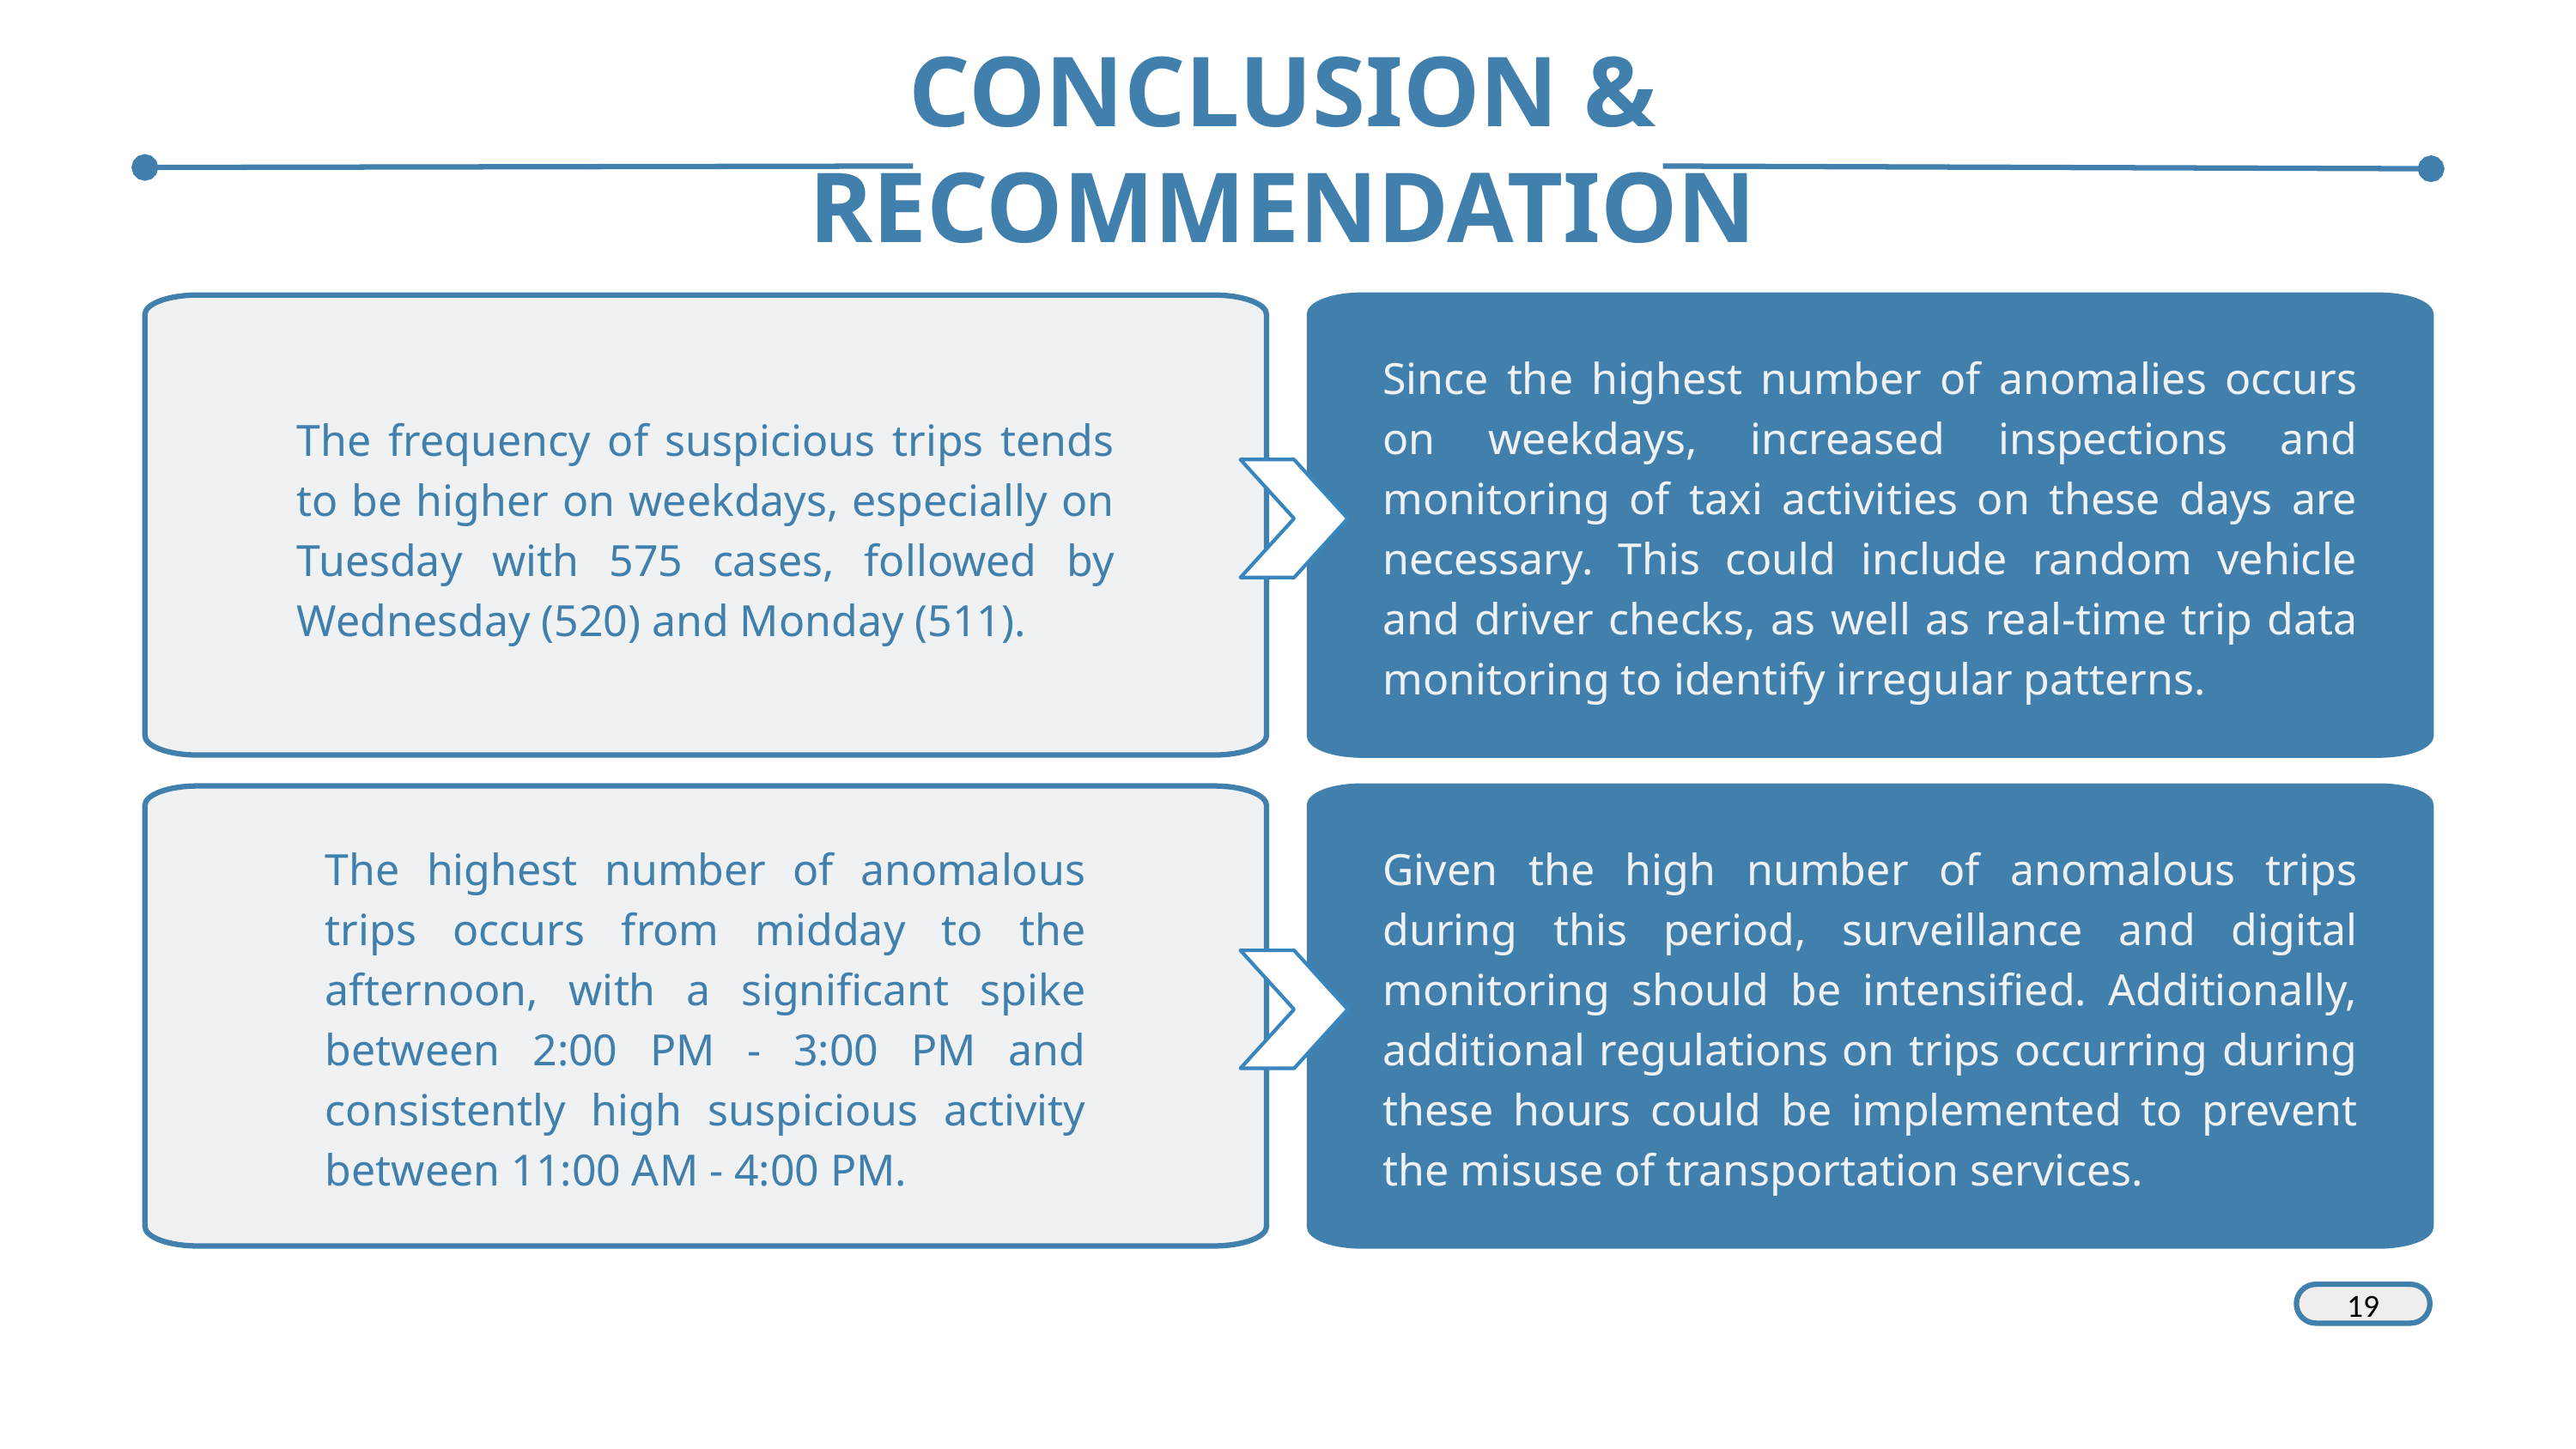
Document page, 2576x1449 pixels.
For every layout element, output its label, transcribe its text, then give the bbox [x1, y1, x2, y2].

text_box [1309, 785, 2432, 1246]
text_box [1662, 160, 2440, 178]
text_box [1270, 458, 1304, 579]
text_box [136, 158, 914, 177]
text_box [144, 785, 1267, 1246]
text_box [1309, 294, 2432, 755]
text_box [1270, 949, 1304, 1070]
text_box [144, 294, 1267, 755]
text_box CONCLUSION & RECOMMENDATION [796, 30, 1769, 263]
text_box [2296, 1283, 2431, 1324]
